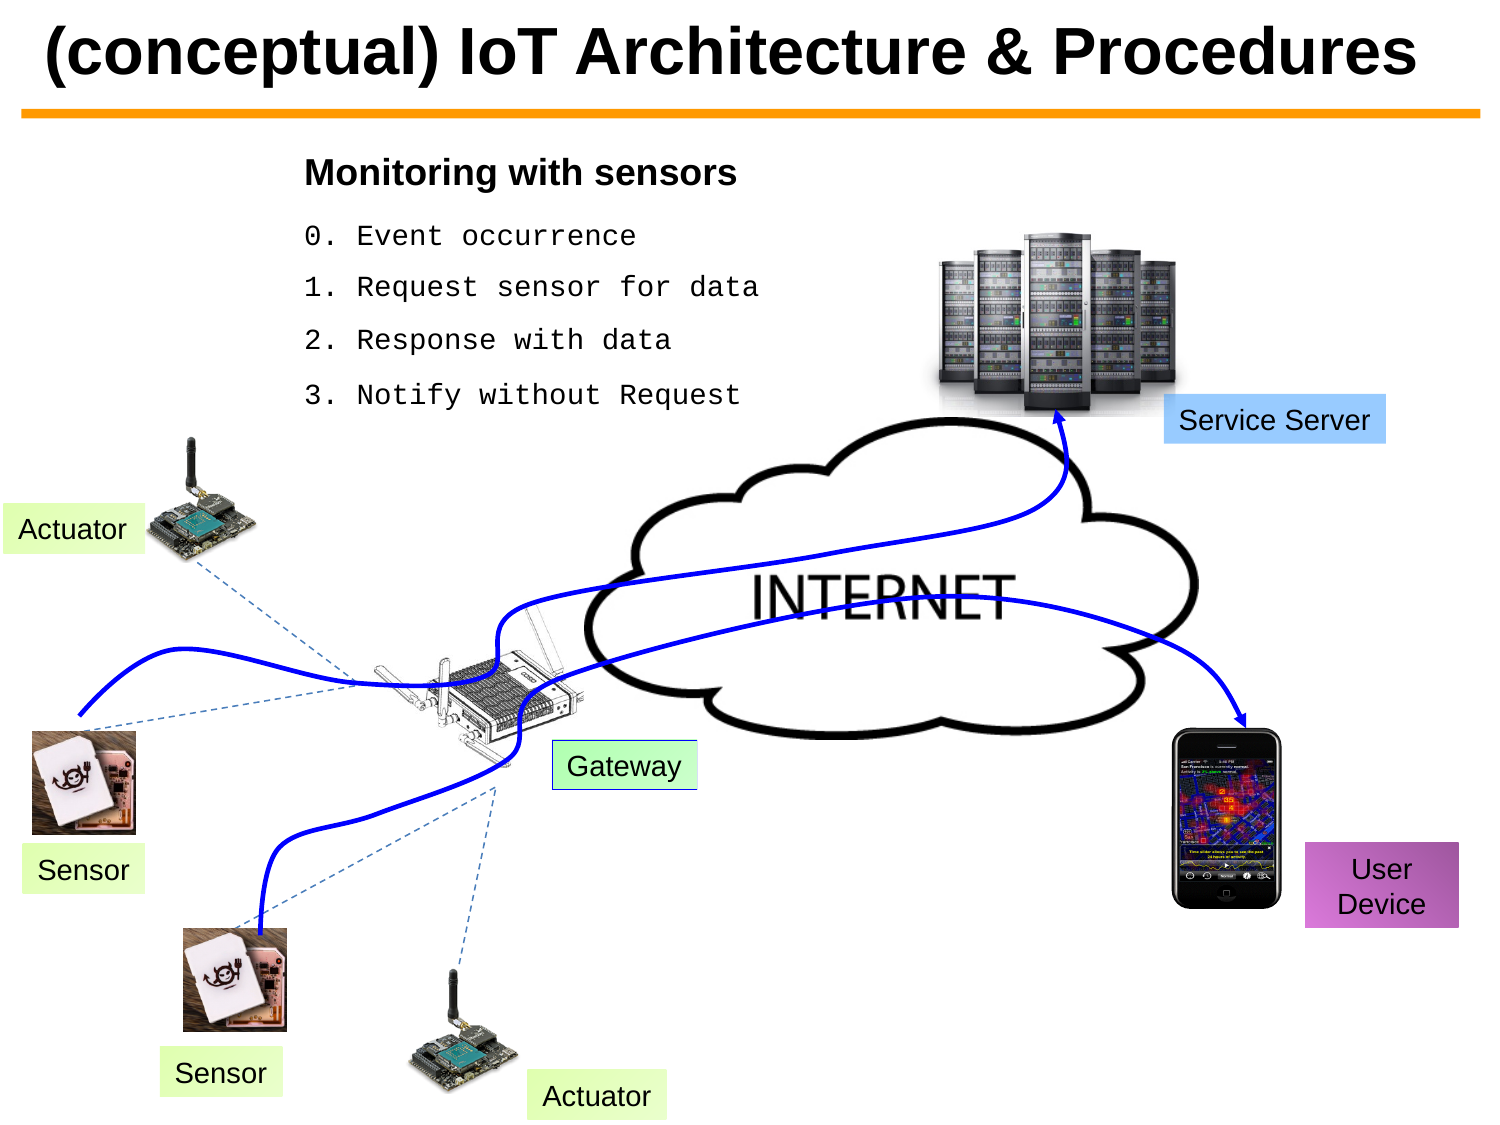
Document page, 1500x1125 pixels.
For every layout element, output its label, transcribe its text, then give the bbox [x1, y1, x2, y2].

text_box Actuator [3, 503, 73, 554]
picture [31, 731, 78, 835]
picture [182, 936, 287, 1032]
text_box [78, 408, 1247, 936]
text_box Sensor [159, 1046, 283, 1097]
text_box 0. Event occurrence [289, 208, 845, 259]
text_box Actuator [527, 1069, 667, 1120]
text_box 3. Notify without Request [289, 367, 845, 407]
text_box Sensor [22, 843, 73, 894]
text_box Monitoring with sensors [289, 140, 774, 200]
text_box 1. Request sensor for data [289, 259, 845, 310]
title (conceptual) IoT Architecture & Procedures [29, 0, 1471, 96]
text_box User Device [1305, 842, 1459, 928]
picture [395, 963, 523, 1095]
text_box Service Server [1204, 393, 1386, 444]
text_box 2. Response with data [289, 313, 845, 363]
picture [915, 207, 1200, 408]
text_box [459, 943, 497, 965]
picture [1247, 727, 1282, 910]
